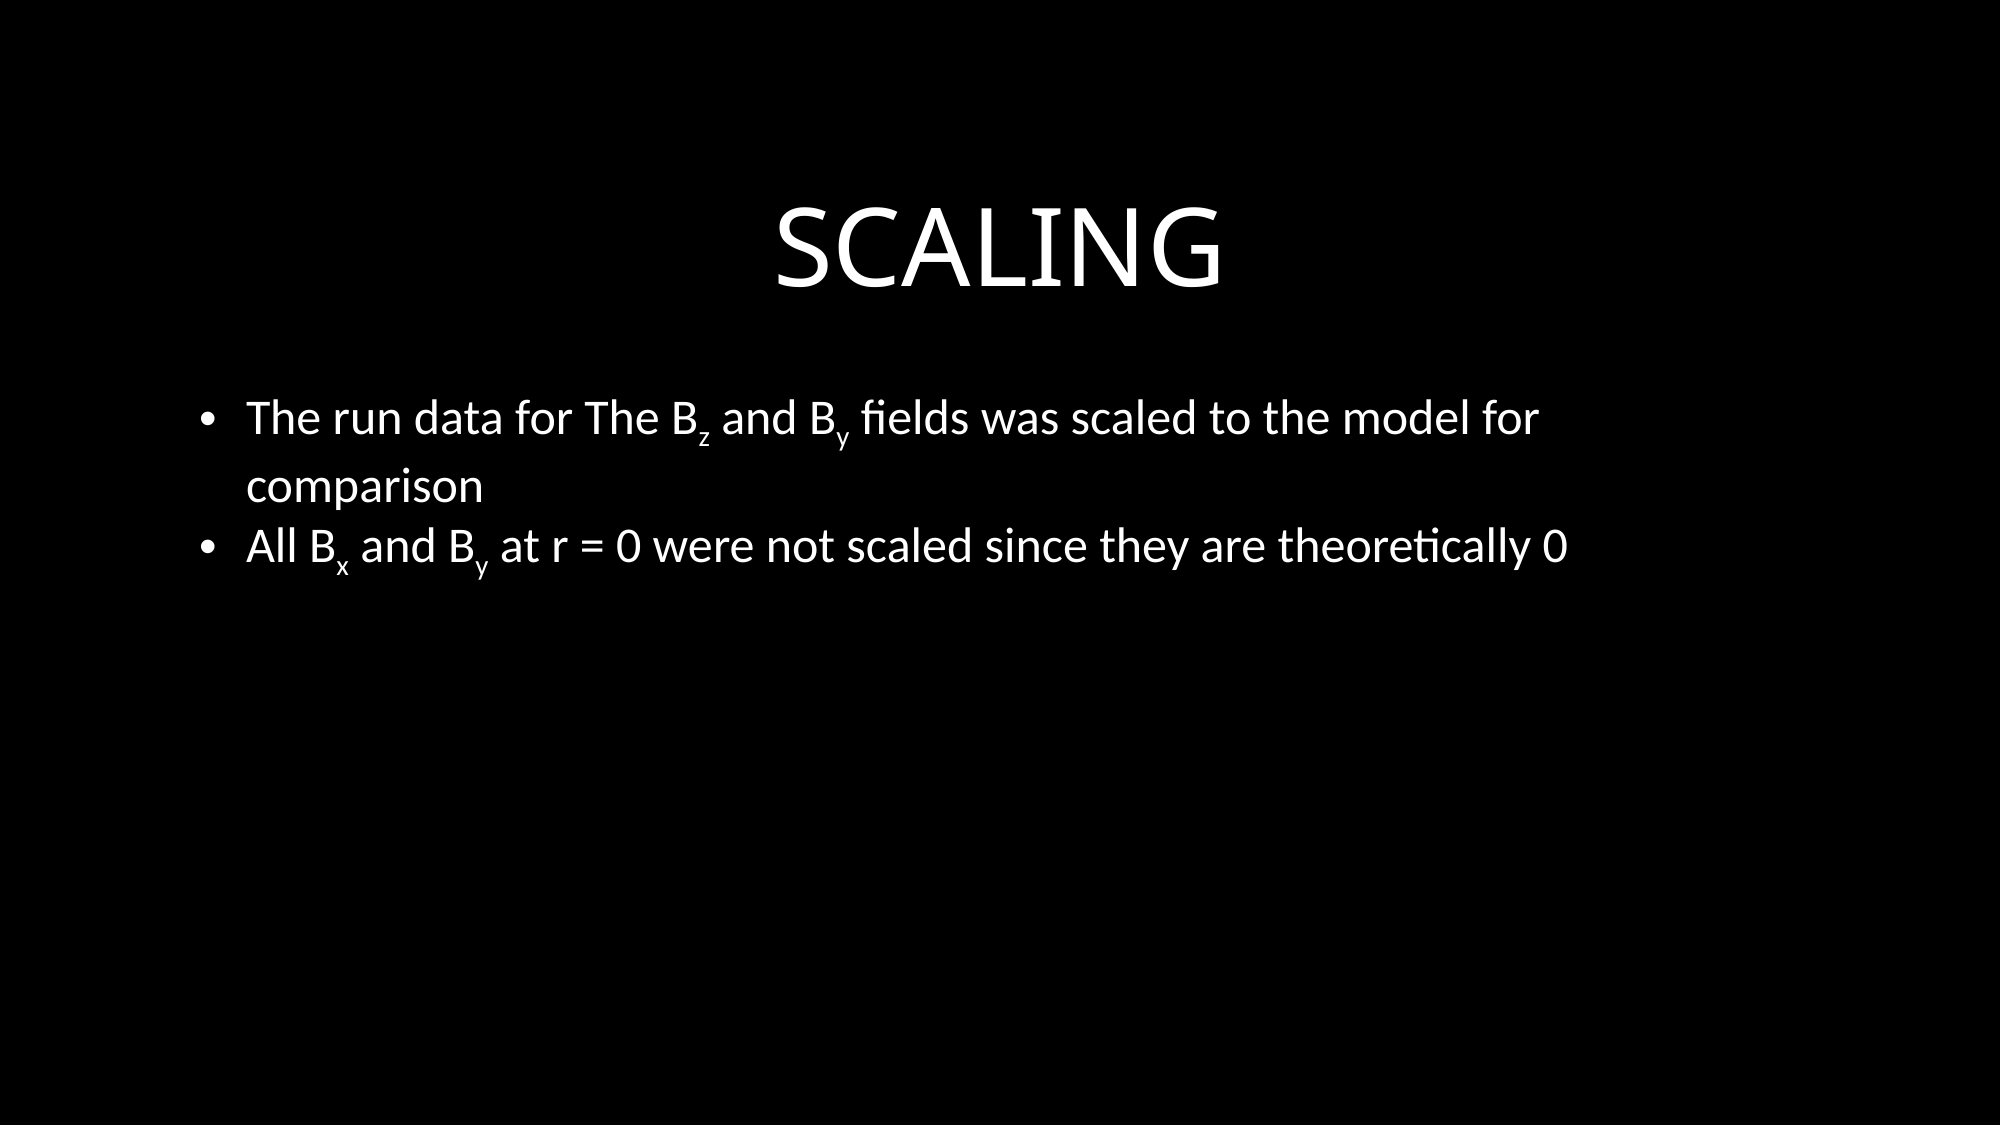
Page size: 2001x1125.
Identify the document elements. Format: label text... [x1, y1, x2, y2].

text_box The run data for The Bz and By fields was scaled to the model for comparison All Bx and By at r = 0 were not scaled since they are theoretically 0 [184, 377, 1702, 709]
title SCALING [249, 184, 1750, 318]
